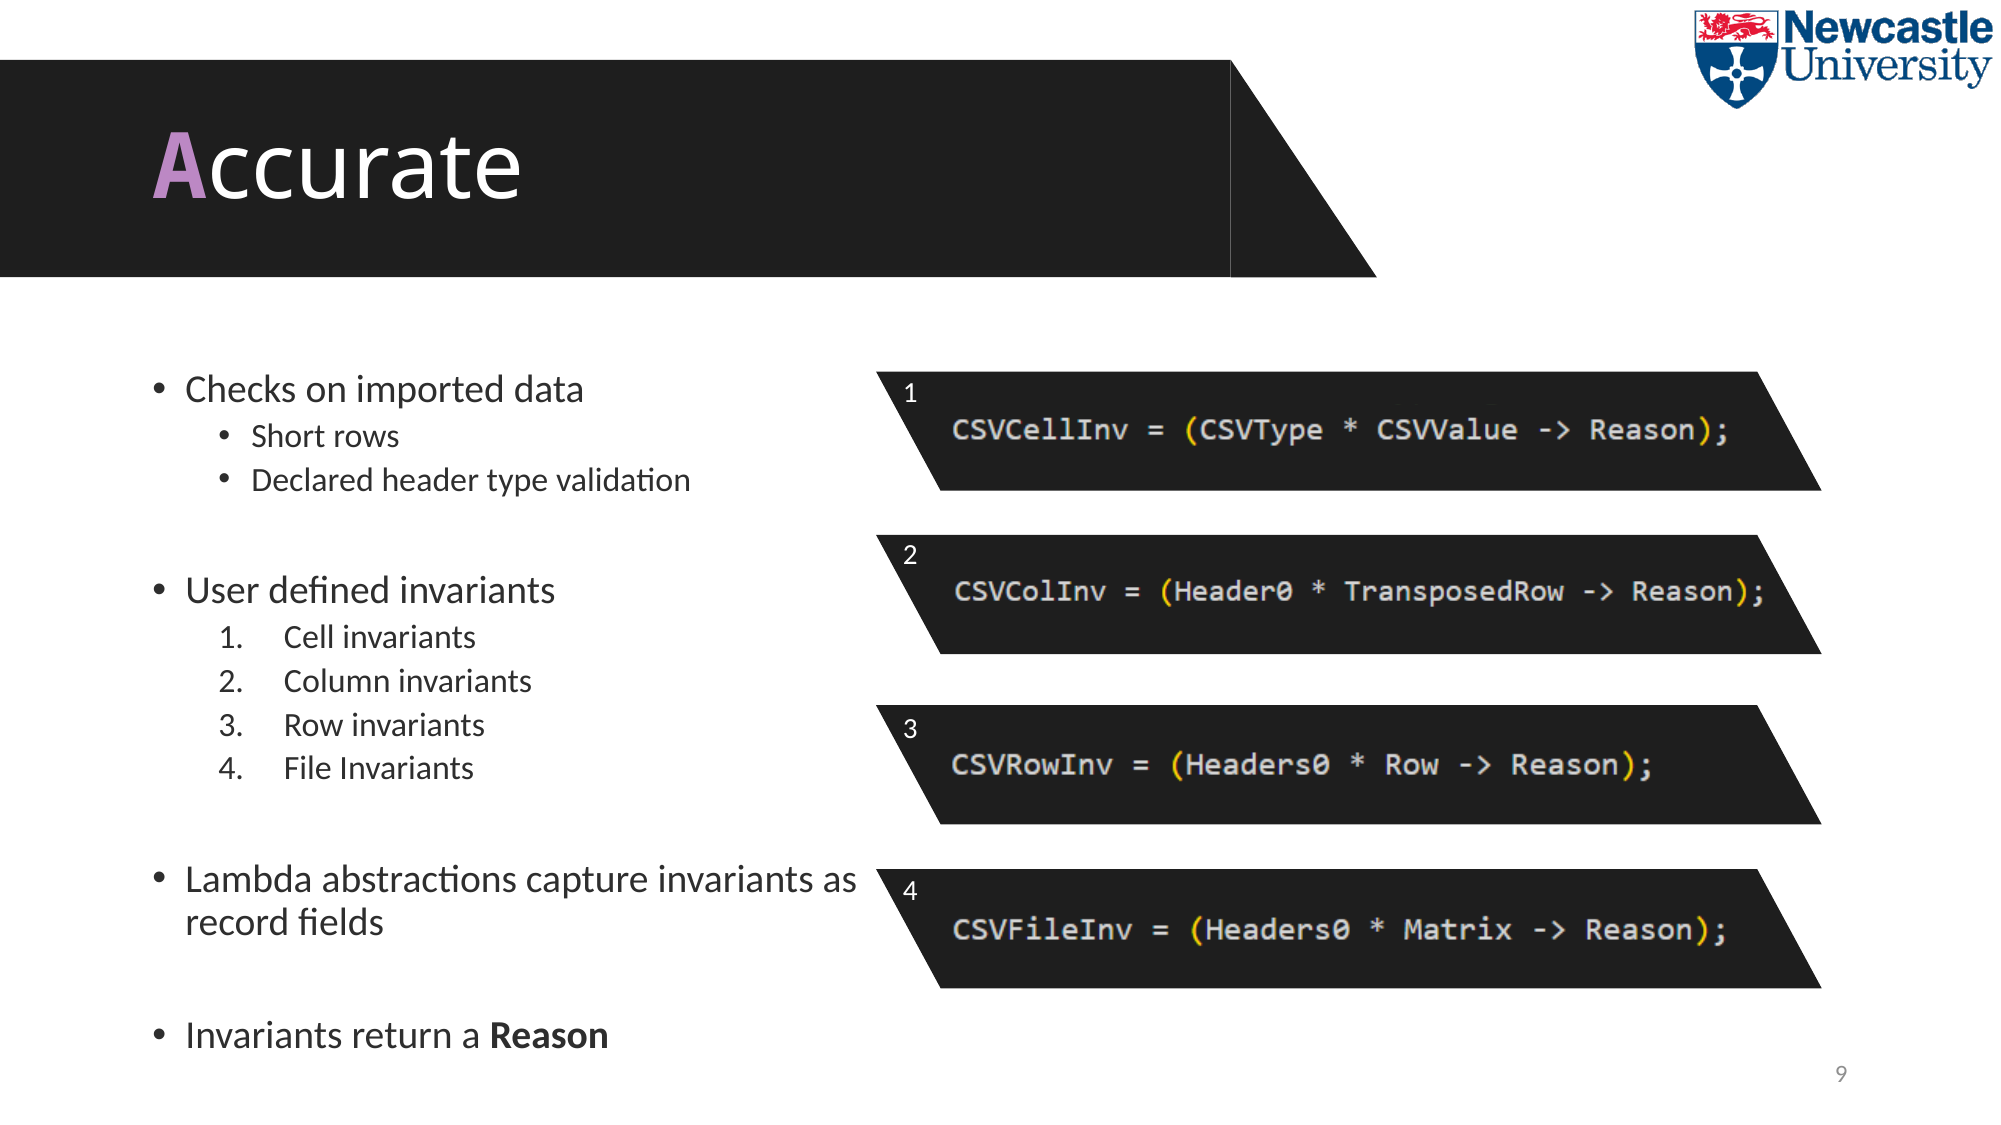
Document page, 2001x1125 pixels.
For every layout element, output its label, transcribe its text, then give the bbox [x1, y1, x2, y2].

text_box 4 [888, 863, 938, 914]
picture [937, 740, 1672, 794]
slide_number 9 [1412, 1042, 1863, 1103]
text_box [899, 533, 1824, 656]
text_box [874, 370, 888, 396]
text_box 1 [888, 366, 938, 416]
text_box [899, 868, 1824, 990]
text_box [898, 370, 1824, 492]
text_box [900, 704, 1824, 826]
list Checks on imported data Short rows Declared header type validation User defined invariants Cell invariants Column invariants Row invariants File Invariants Lambda abstractions capture invariants as record fields Invariants return a Reason [137, 299, 899, 1066]
text_box [874, 704, 888, 730]
text_box 3 [888, 701, 938, 752]
picture [932, 403, 1747, 452]
text_box [874, 868, 888, 894]
picture [940, 910, 1738, 955]
picture [1687, 4, 2000, 115]
text_box 2 [888, 527, 938, 578]
title Accurate [137, 59, 1863, 278]
picture [947, 574, 1774, 622]
